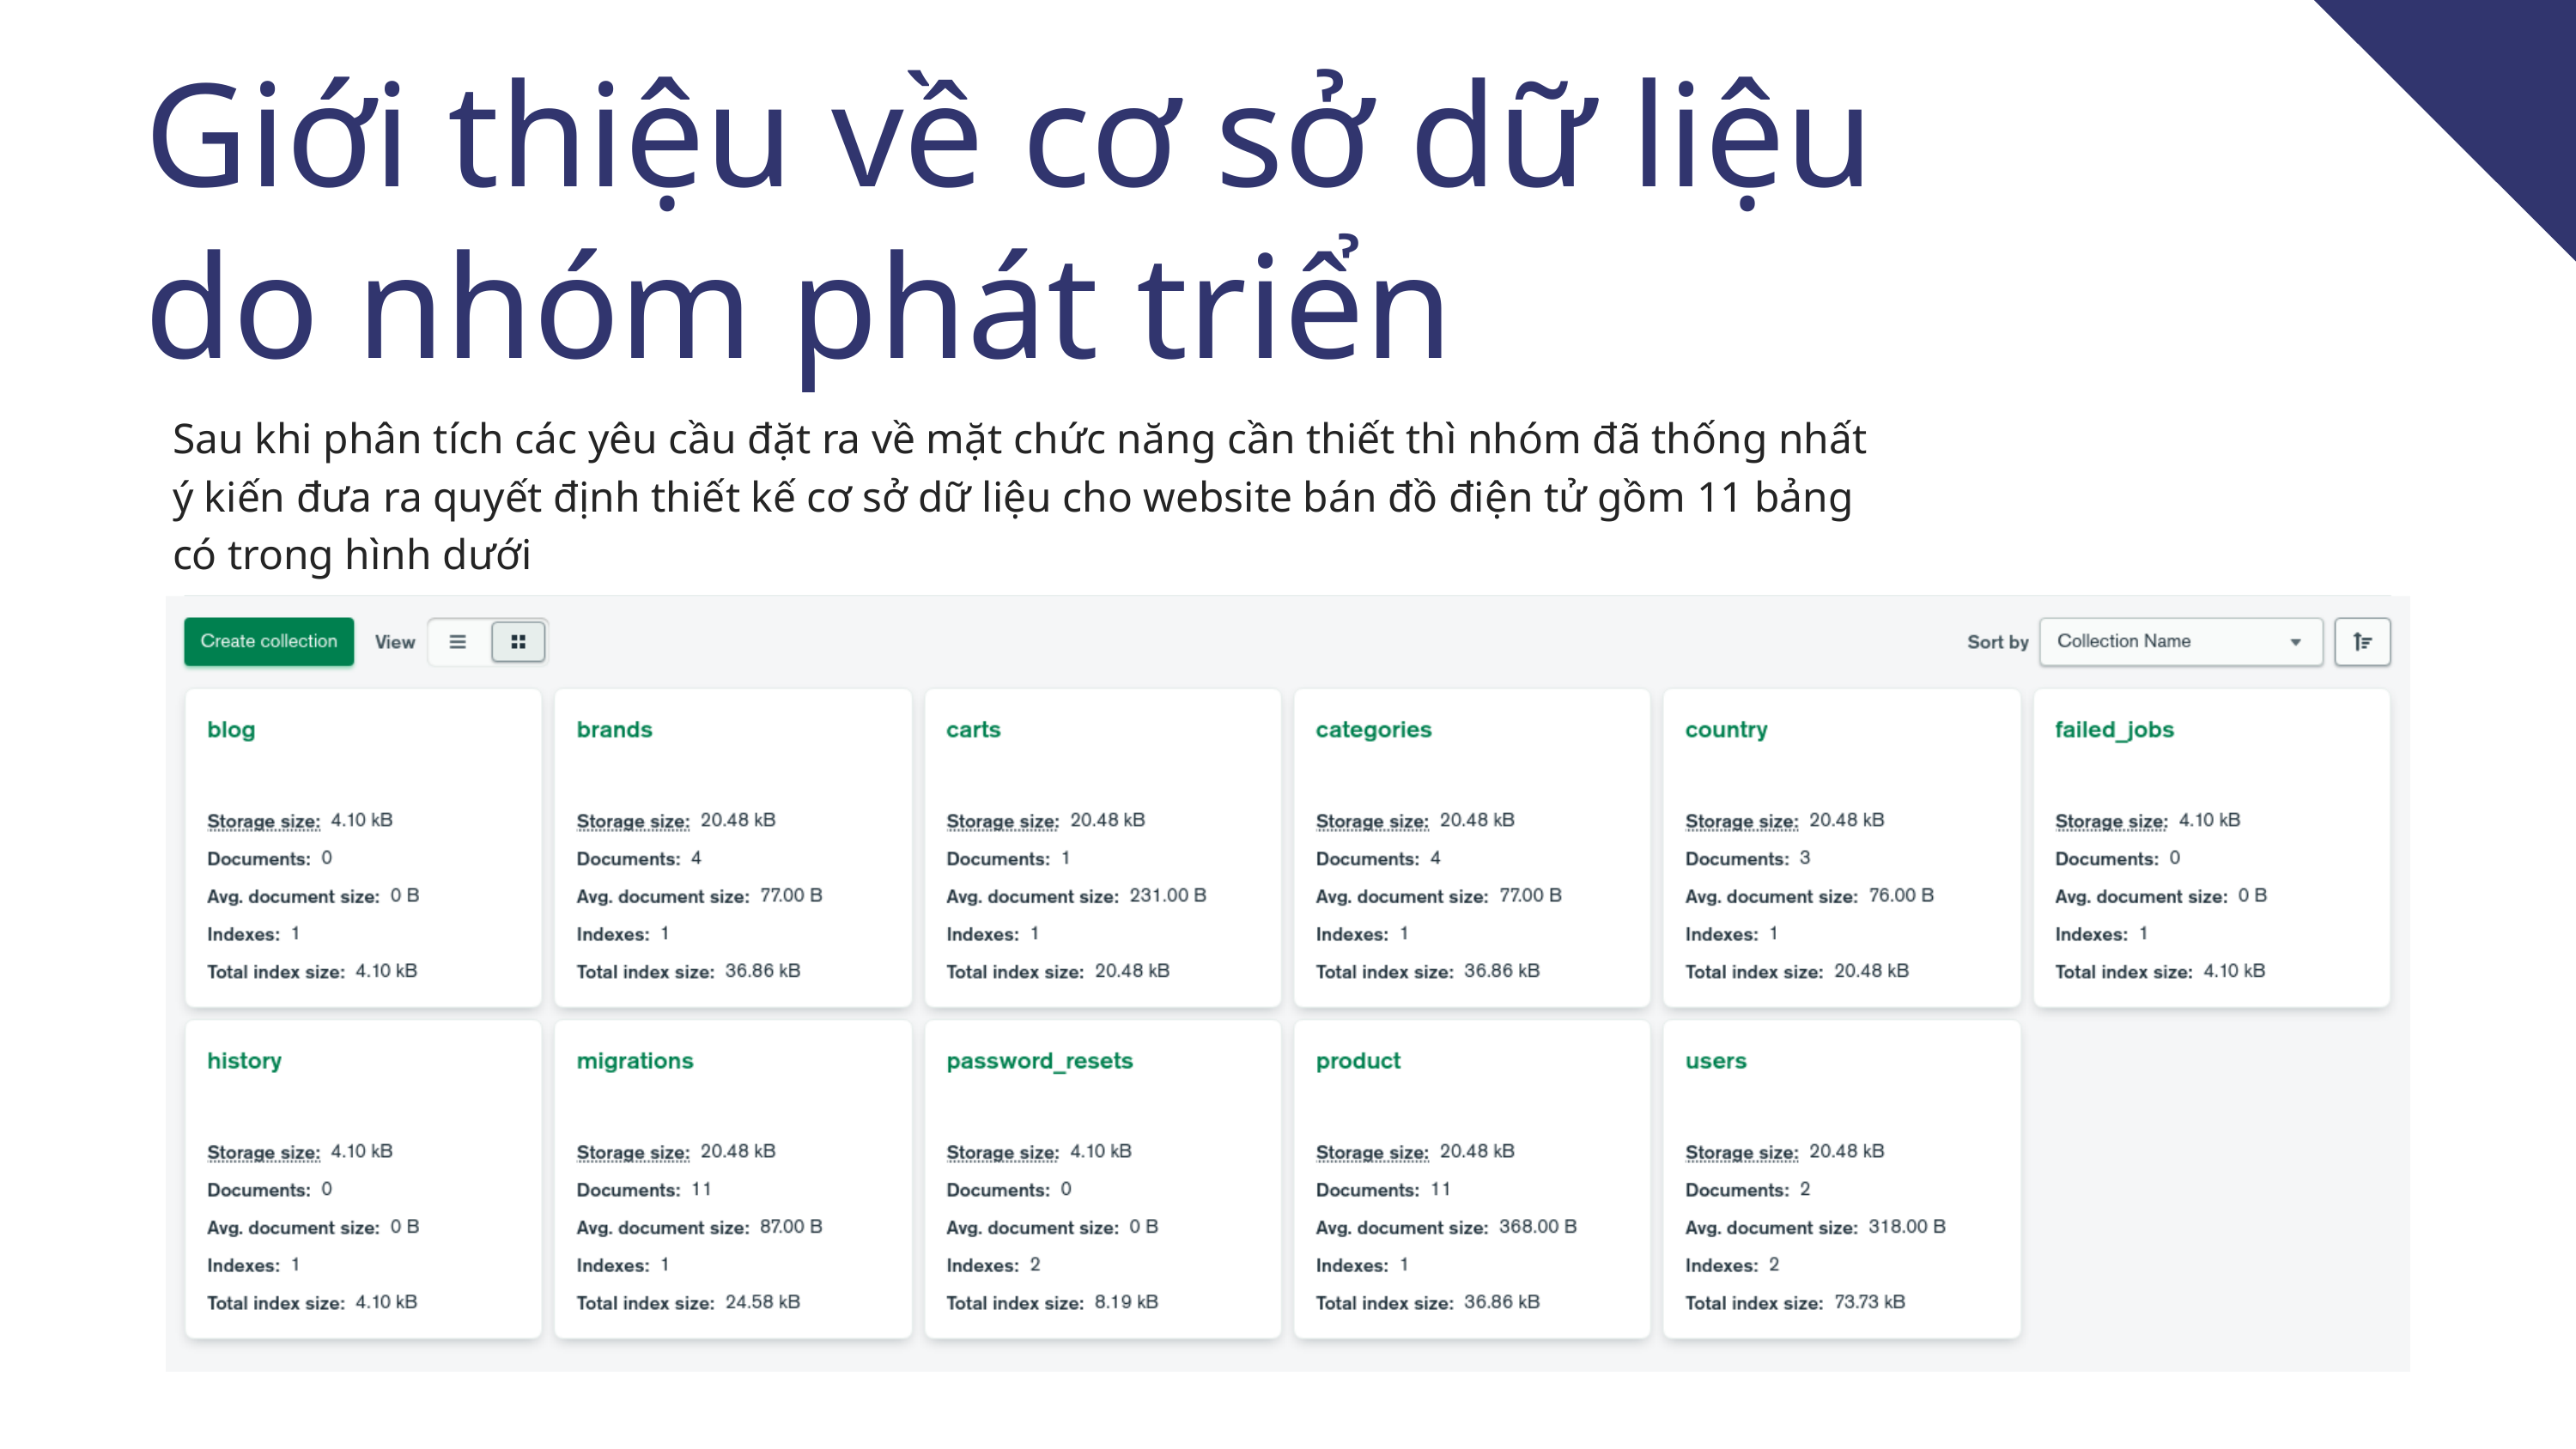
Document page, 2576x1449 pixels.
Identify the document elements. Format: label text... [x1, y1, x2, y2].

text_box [2313, 0, 2576, 262]
text_box Sau khi phân tích các yêu cầu đặt ra về mặt chức năng cần thiết thì nhóm đã thống nhất ý kiến đưa ra quyết định thiết kế cơ sở dữ liệu cho website bán đồ điện tử gồm 11 bảng có trong hình dưới [173, 404, 1899, 578]
picture [166, 594, 2410, 1373]
text_box Giới thiệu về cơ sở dữ liệu do nhóm phát triển [144, 43, 1899, 387]
